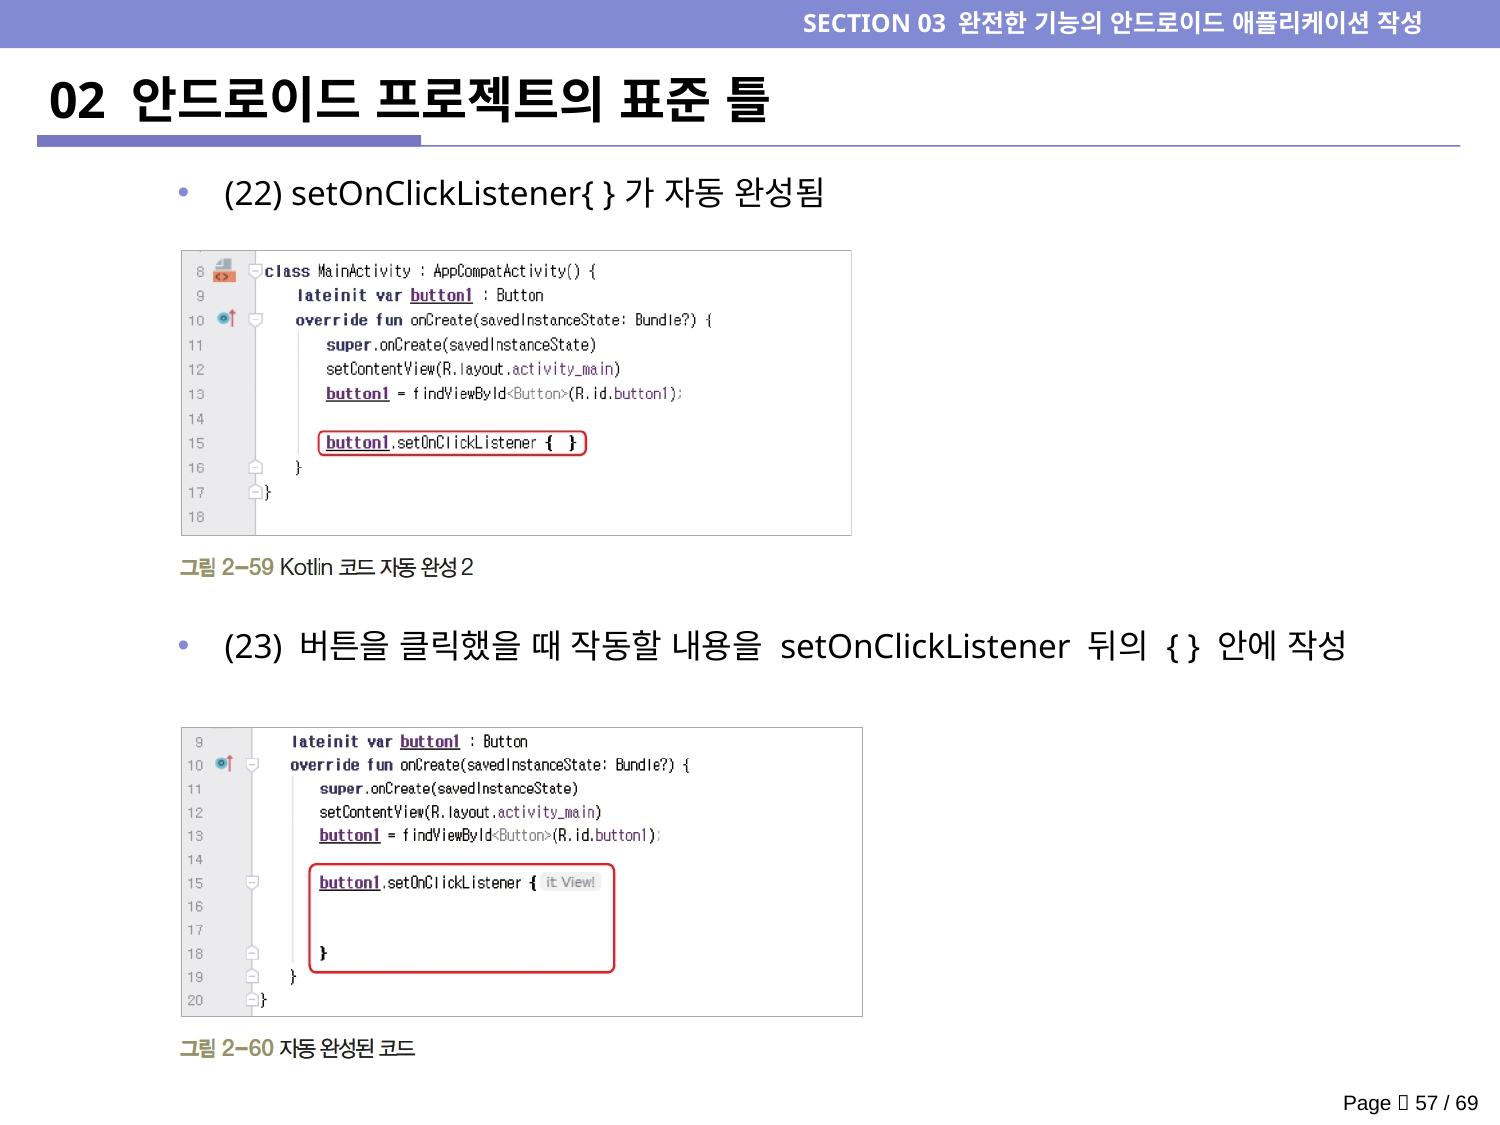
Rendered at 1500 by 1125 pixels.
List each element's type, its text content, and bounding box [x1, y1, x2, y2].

picture [178, 246, 852, 579]
title 02 안드로이드 프로젝트의 표준 틀 [48, 67, 1448, 132]
text_box SECTION 03 완전한 기능의 안드로이드 애플리케이션 작성 [788, 0, 1500, 45]
picture [178, 724, 865, 1061]
list (22) setOnClickListener{ }가 자동 완성됨 (23) 버튼을 클릭했을 때 작동할 내용을 setOnClickListener 뒤의 { } 안에 작성 [104, 171, 1382, 880]
